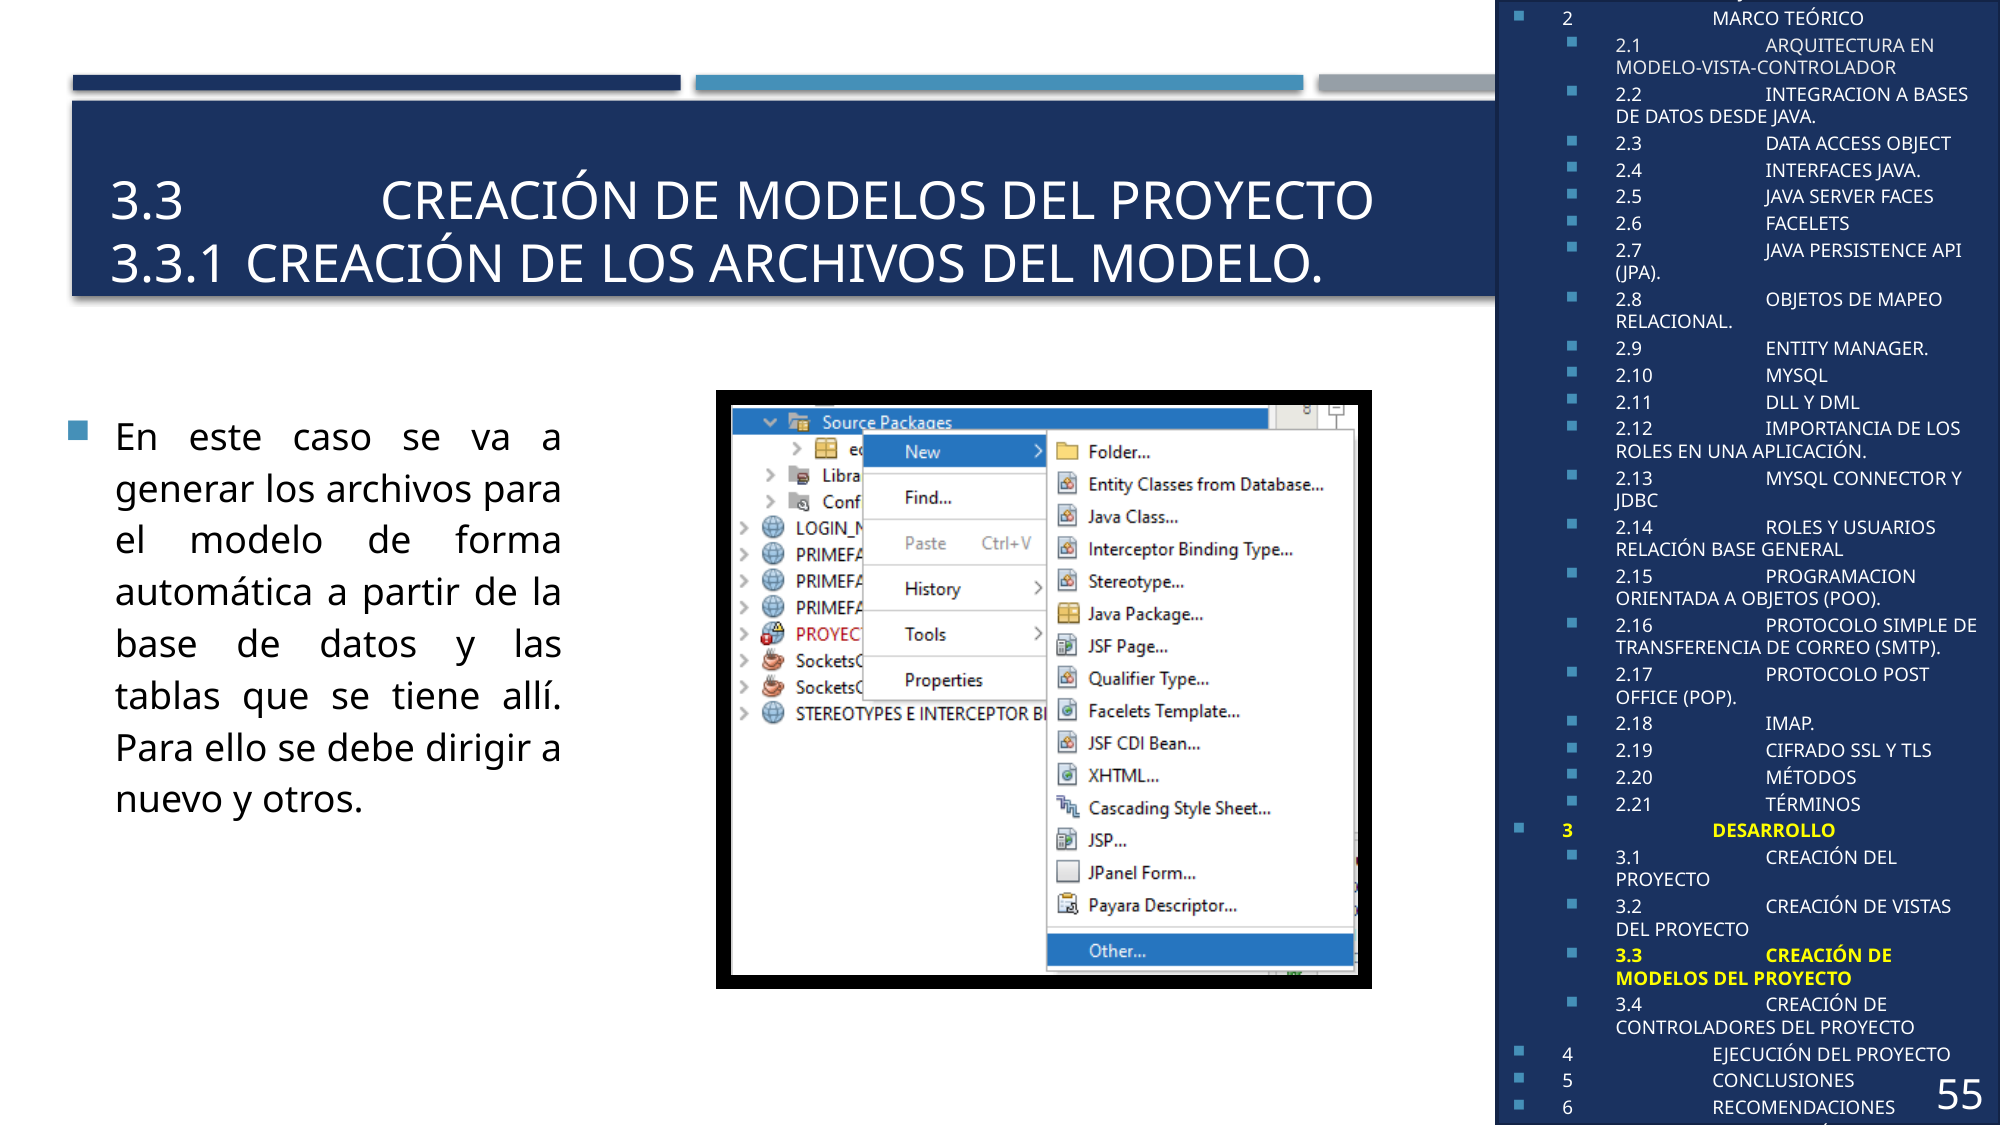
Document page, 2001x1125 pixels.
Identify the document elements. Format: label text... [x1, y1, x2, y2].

title 3.3 CREACIÓN DE MODELOS DEL PROYECTO 3.3.1 CREACIÓN DE LOS ARCHIVOS DEL MODELO. [95, 115, 1490, 300]
list En este caso se va a generar los archivos para el modelo de forma automática a partir de la base de datos y las tablas que se tiene allí. Para ello se debe dirigir a nuevo y otros. [49, 257, 578, 969]
picture [730, 404, 1359, 976]
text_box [1496, 0, 2000, 1125]
